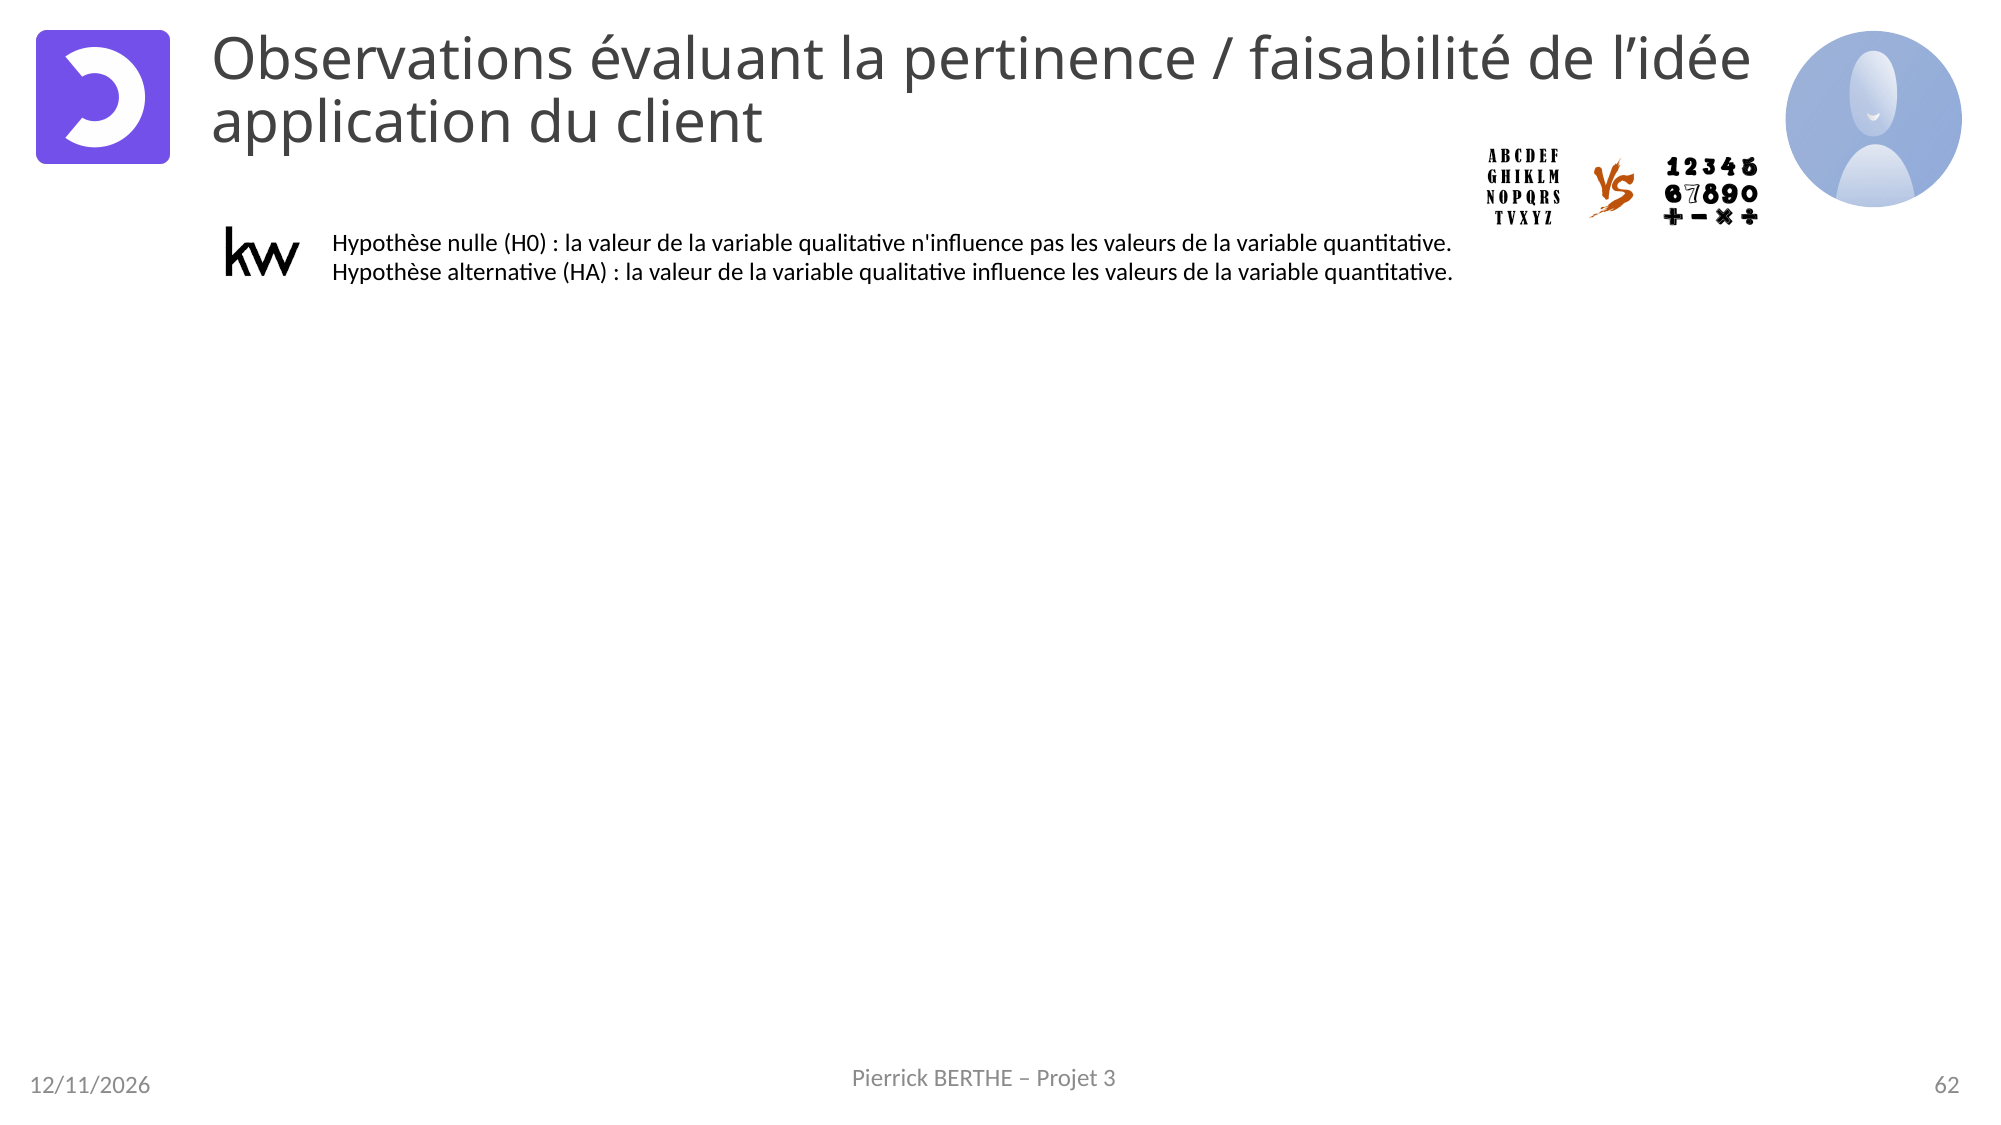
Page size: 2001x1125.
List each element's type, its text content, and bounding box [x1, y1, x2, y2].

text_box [1468, 143, 1760, 232]
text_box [221, 218, 1492, 295]
picture [1797, 30, 1962, 208]
text_box Observations évaluant la pertinence / faisabilité de l’idée application du client [196, 34, 1800, 163]
picture [36, 30, 170, 164]
